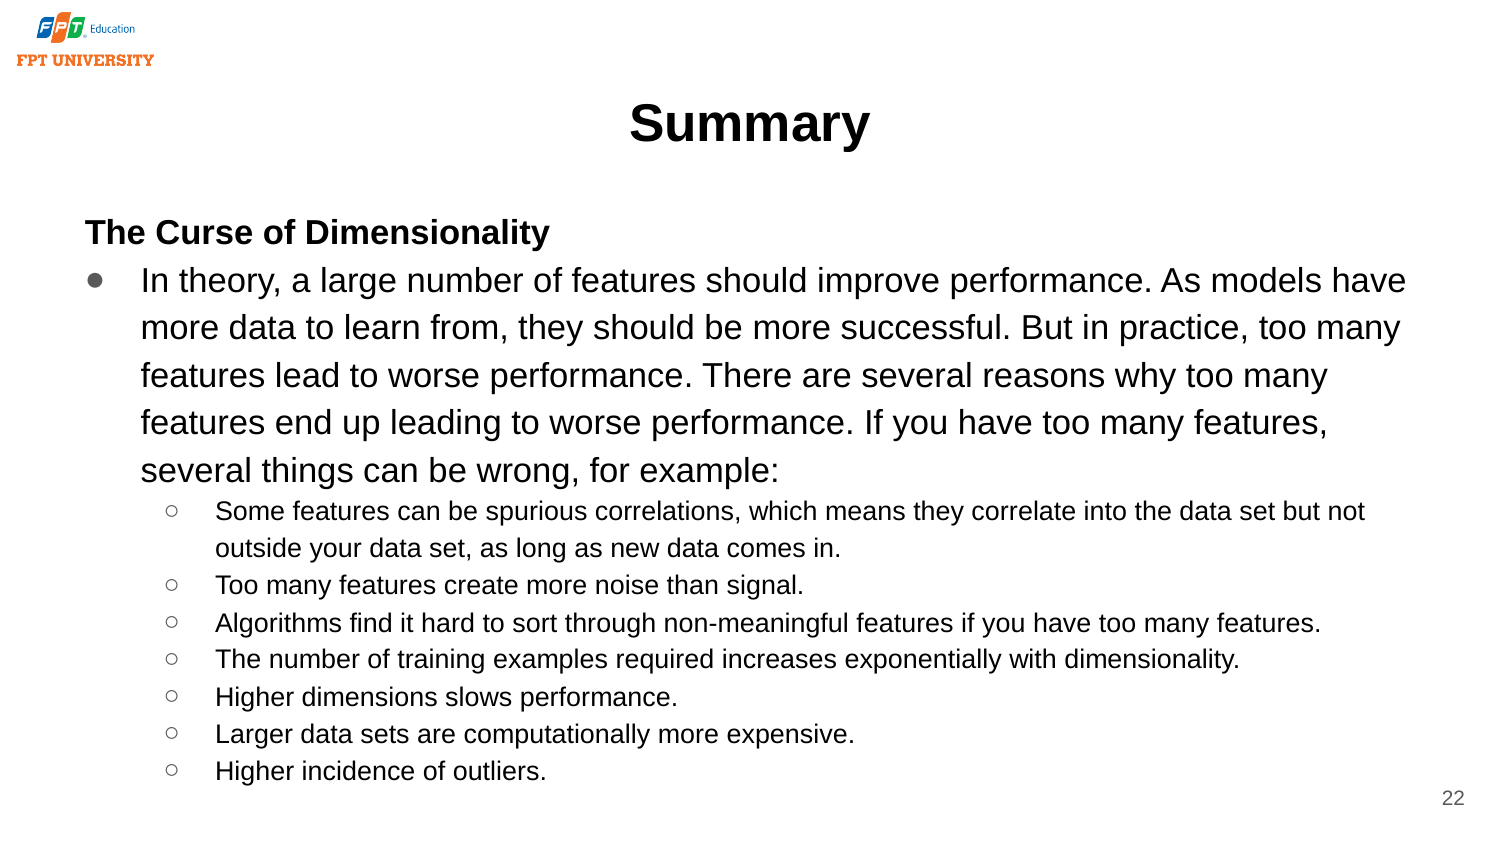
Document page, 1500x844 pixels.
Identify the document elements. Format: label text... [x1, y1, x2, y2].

list The Curse of Dimensionality In theory, a large number of features should improve performance. As models have more data to learn from, they should be more successful. But in practice, too many features lead to worse performance. There are several reasons why too many features end up leading to worse performance. If you have too many features, several things can be wrong, for example: Some features can be spurious correlations, which means they correlate into the data set but not outside your data set, as long as new data comes in. Too many features create more noise than signal. Algorithms find it hard to sort through non-meaningful features if you have too many features. The number of training examples required increases exponentially with dimensionality. Higher dimensions slows performance. Larger data sets are computationally more expensive. Higher incidence of outliers. [51, 189, 1449, 802]
title Summary [51, 72, 1449, 167]
picture [11, 1, 160, 77]
slide_number 22 [1389, 764, 1480, 830]
